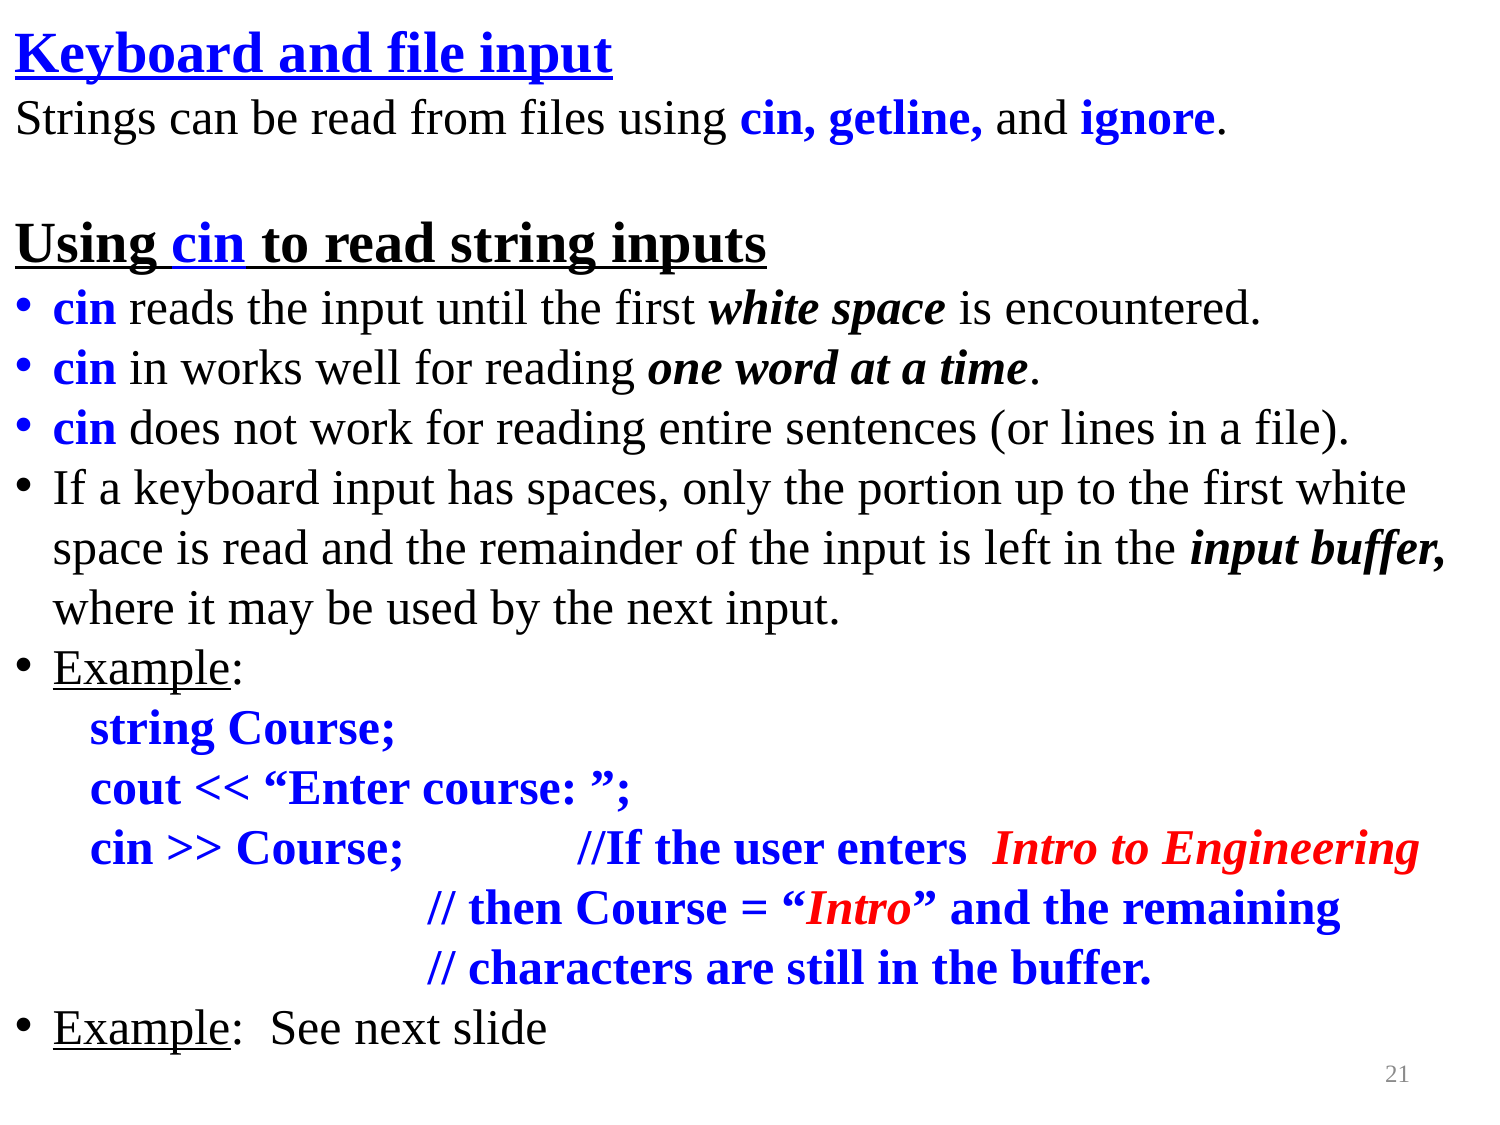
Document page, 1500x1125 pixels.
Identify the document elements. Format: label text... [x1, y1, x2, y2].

text_box 21 [1074, 1062, 1425, 1103]
text_box Keyboard and file input Strings can be read from files using cin, getline, and ignore. Using cin to read string inputs cin reads the input until the first white space is encountered. cin in works well for reading one word at a time. cin does not work for reading entire sentences (or lines in a file). If a keyboard input has spaces, only the portion up to the first white space is read and the remainder of the input is left in the input buffer, where it may be used by the next input. Example: string Course; cout << “Enter course: ”; cin >> Course; //If the user enters Intro to Engineering // then Course = “Intro” and the remaining // characters are still in the buffer. Example: See next slide [0, 7, 1500, 1062]
